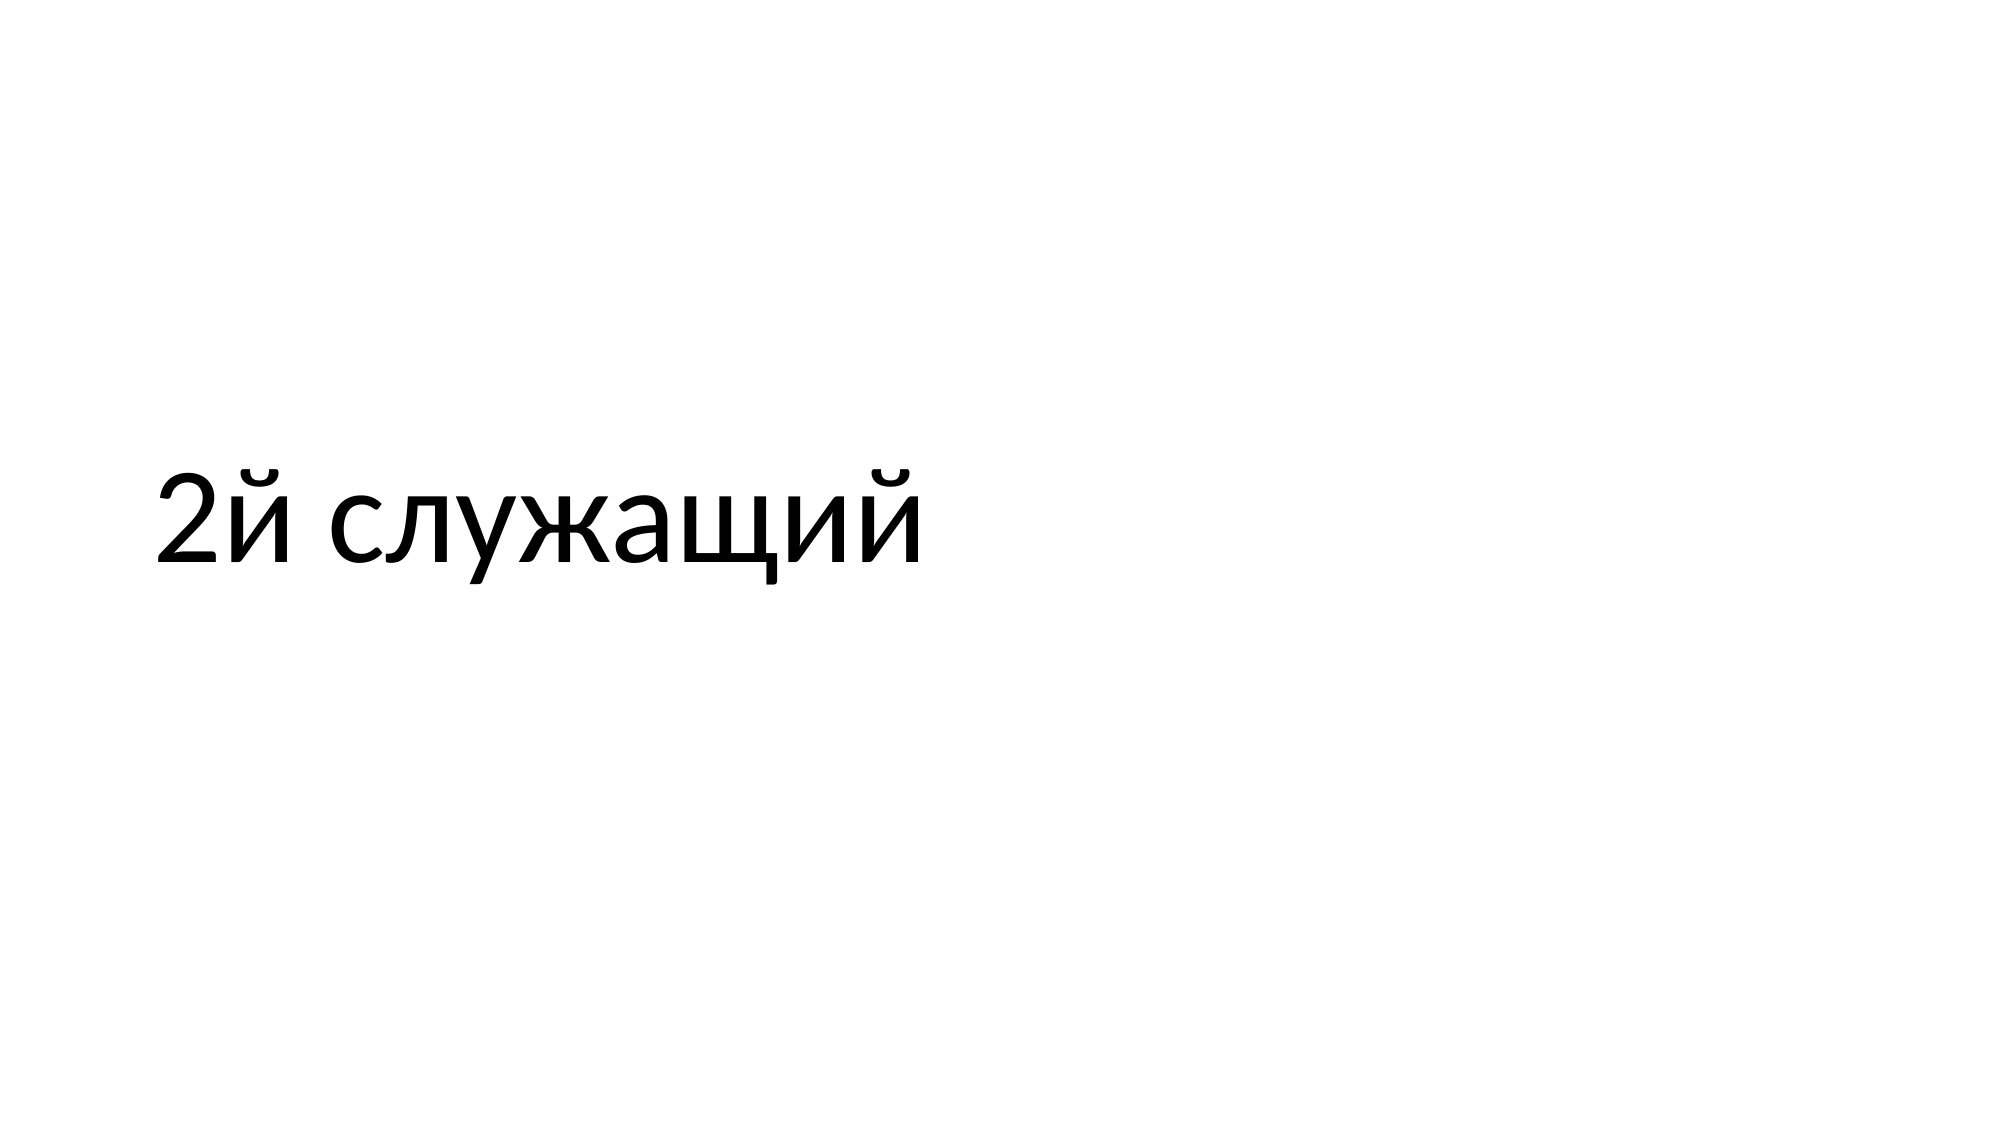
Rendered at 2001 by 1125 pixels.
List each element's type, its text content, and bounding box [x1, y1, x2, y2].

text_box 2й служащий [137, 417, 1326, 598]
